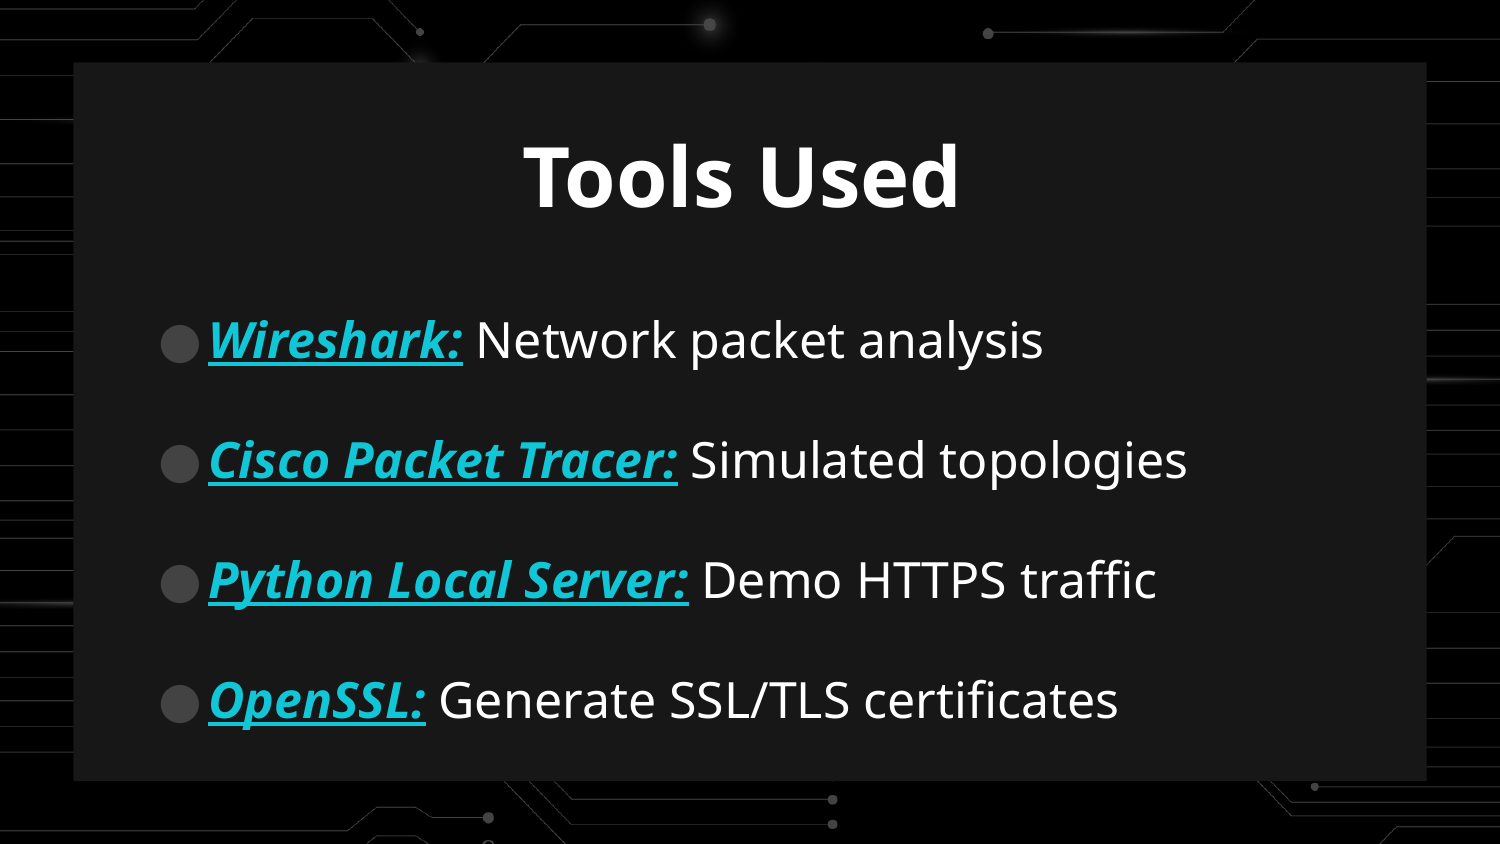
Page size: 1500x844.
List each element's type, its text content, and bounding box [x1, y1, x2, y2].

text_box Tools Used [149, 117, 1336, 232]
picture [0, 0, 1500, 844]
list Wireshark: Network packet analysis Cisco Packet Tracer: Simulated topologies Python Local Server: Demo HTTPS traffic OpenSSL: Generate SSL/TLS certificates [118, 293, 1382, 750]
